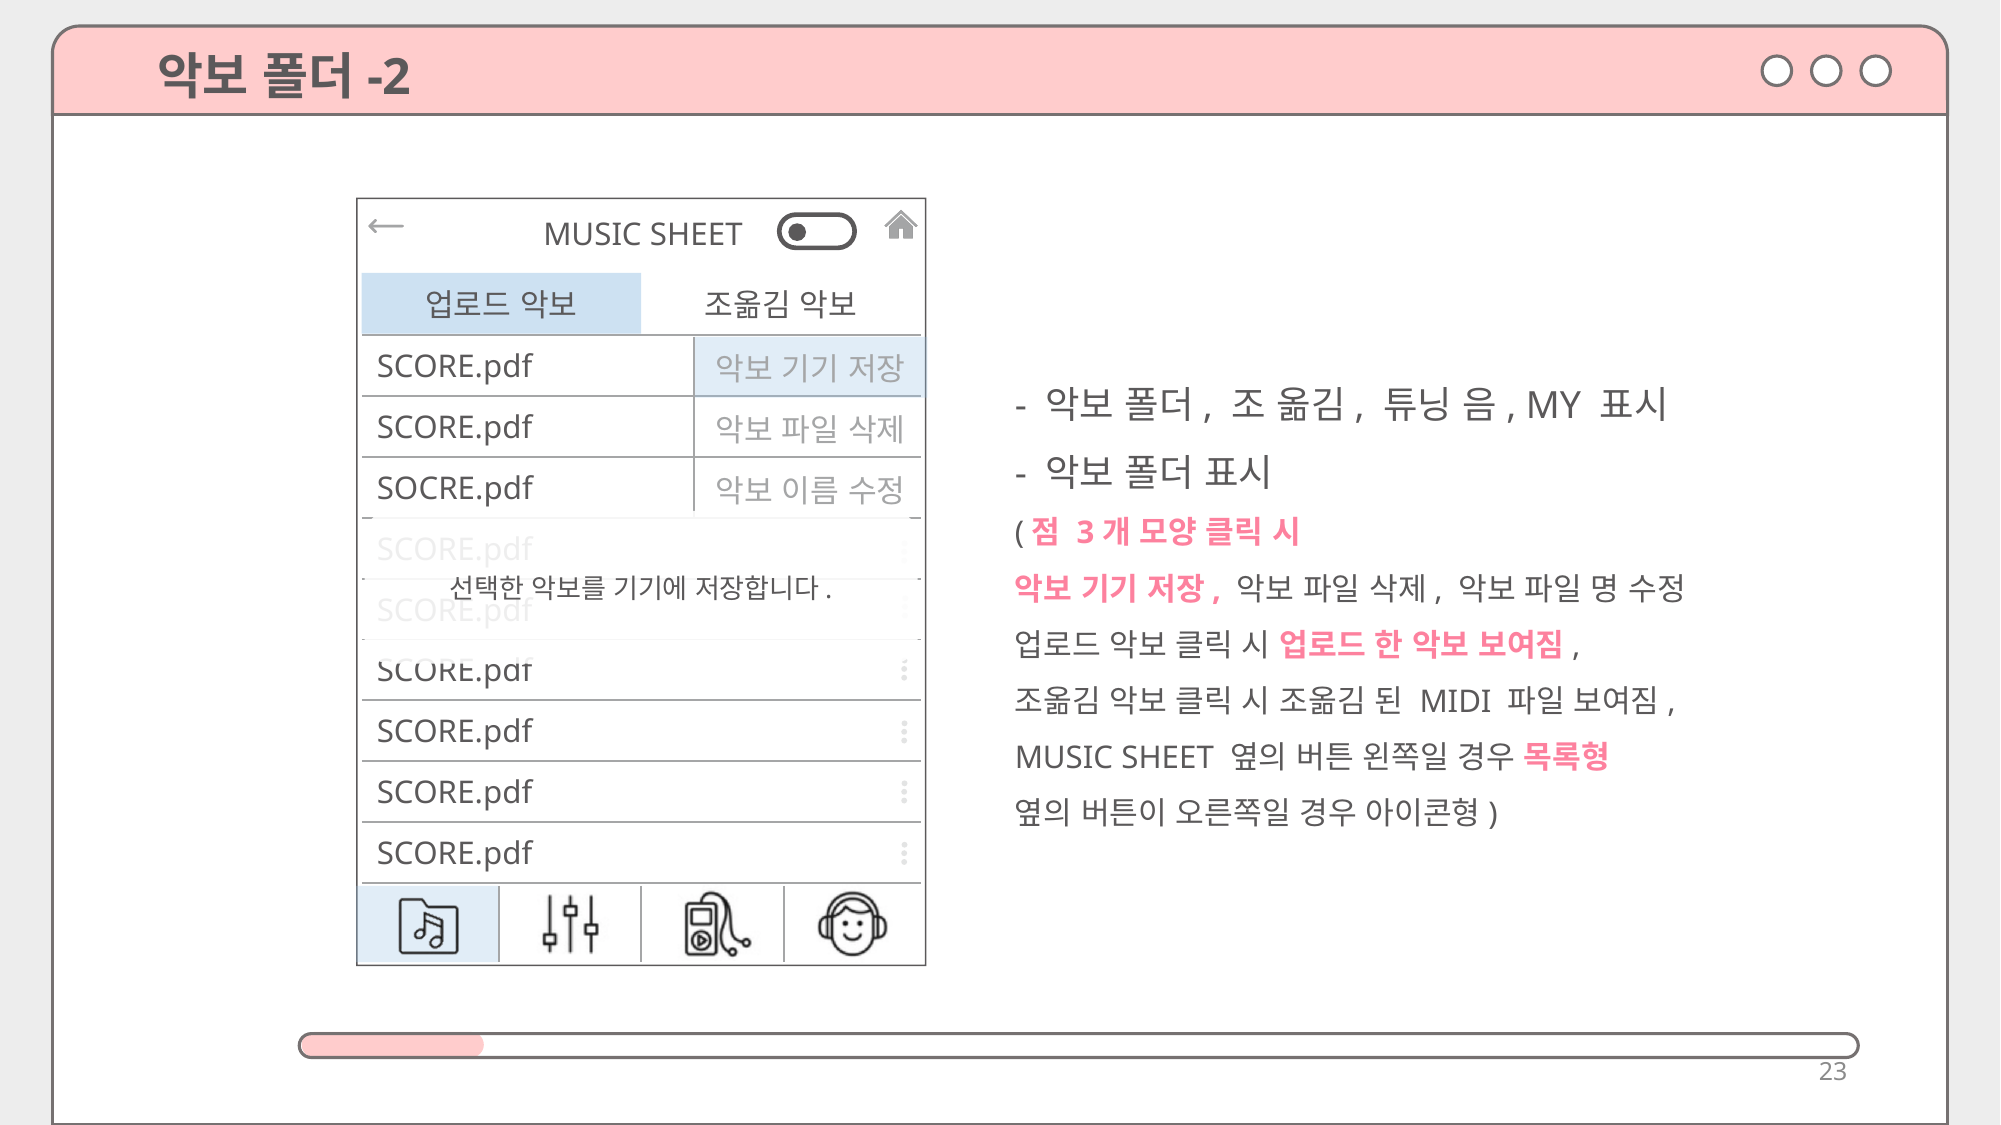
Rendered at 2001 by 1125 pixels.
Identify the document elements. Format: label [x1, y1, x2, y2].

text_box [779, 214, 855, 248]
text_box [52, 26, 1948, 1125]
picture [528, 876, 619, 959]
picture [809, 881, 895, 963]
picture [367, 207, 405, 245]
picture [882, 205, 920, 243]
picture [383, 883, 474, 965]
picture [669, 877, 761, 961]
